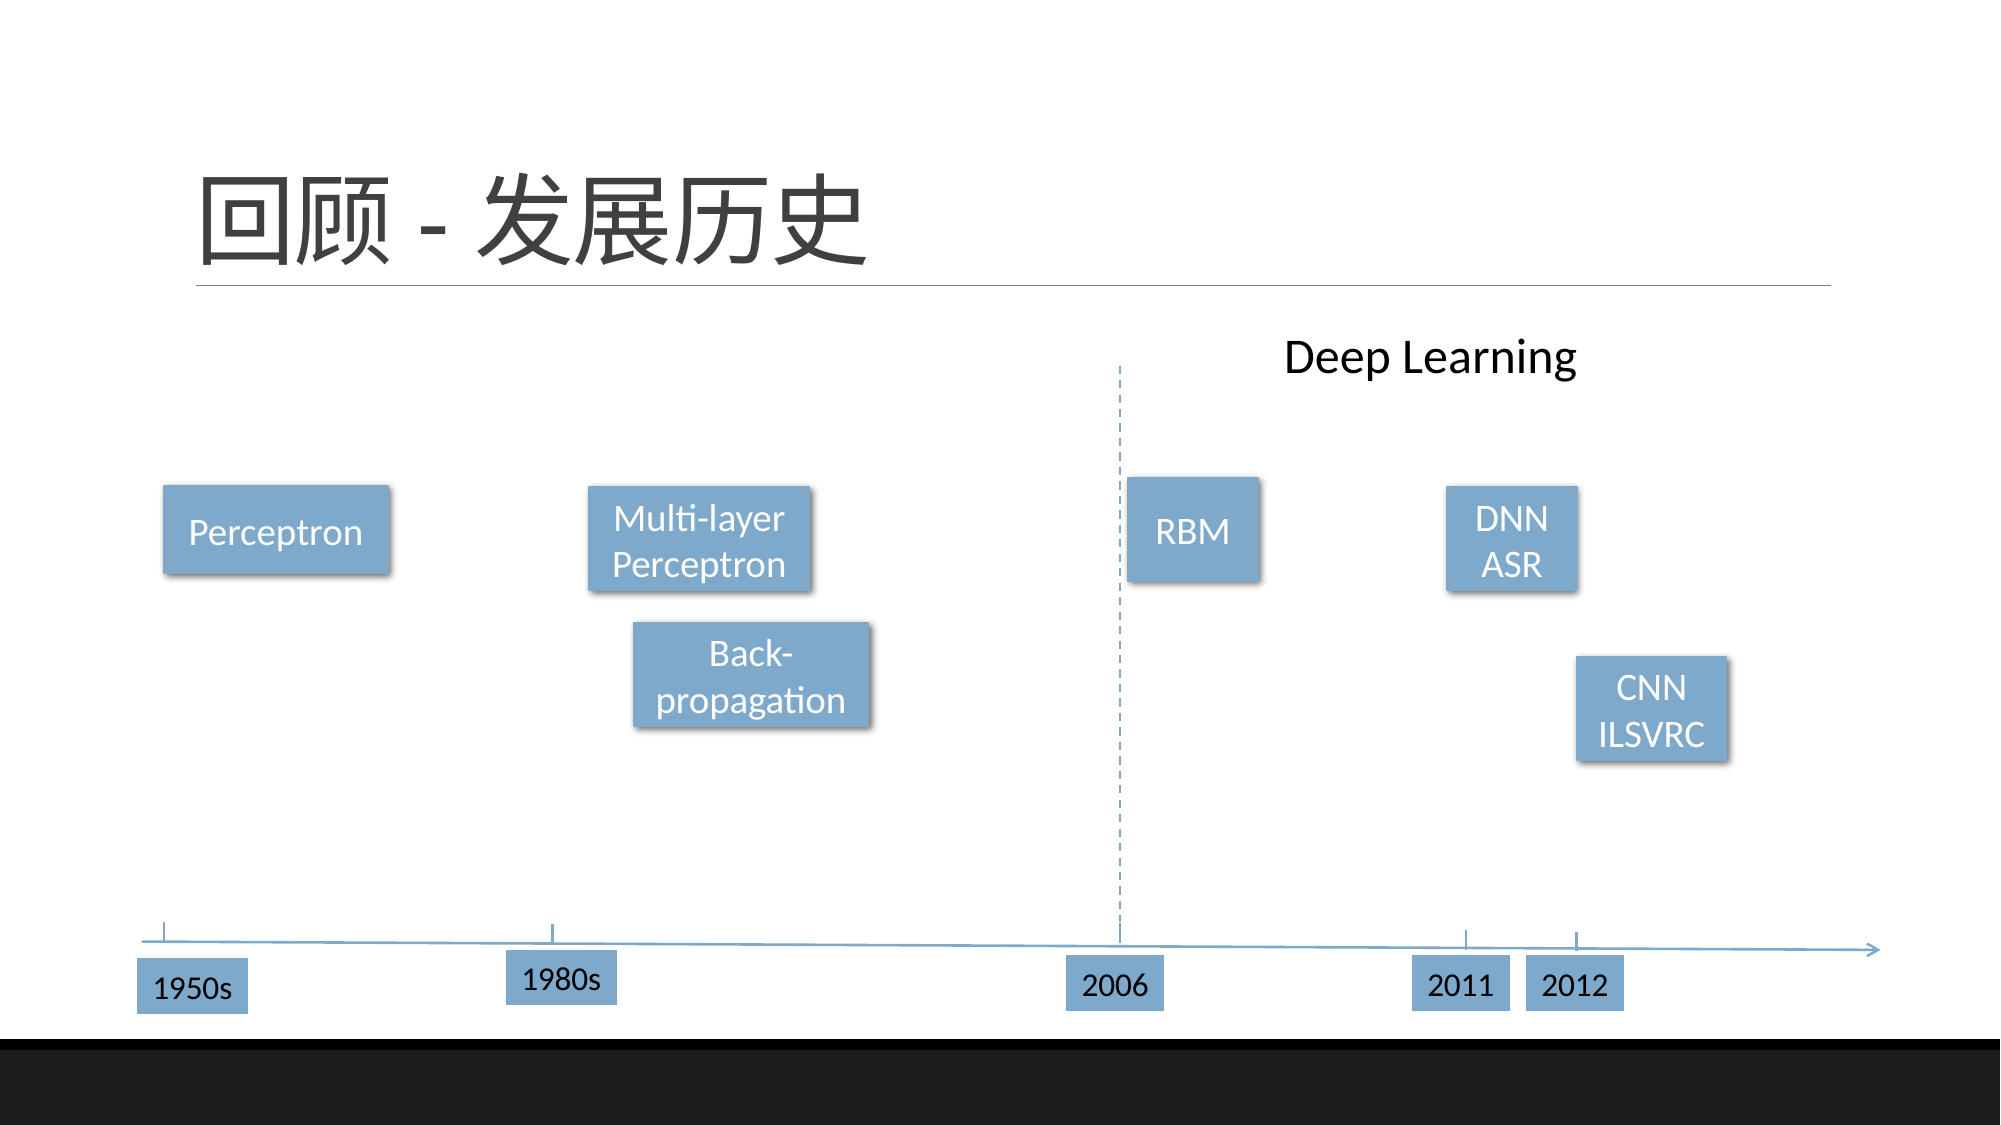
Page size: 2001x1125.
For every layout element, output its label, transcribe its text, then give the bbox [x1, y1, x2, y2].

text_box DNN ASR [1446, 486, 1578, 591]
text_box 2006 [1066, 961, 1164, 1011]
text_box 1980s [506, 961, 617, 1005]
text_box 1950s [137, 958, 248, 1014]
text_box RBM [1130, 477, 1259, 582]
text_box Back-propagation [633, 622, 869, 727]
text_box Perceptron [163, 485, 389, 574]
text_box CNN ILSVRC [1576, 656, 1727, 761]
title 回顾-发展历史 [180, 47, 1830, 285]
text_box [1474, 941, 1573, 951]
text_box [1584, 941, 1882, 951]
text_box 2012 [1526, 961, 1624, 1011]
text_box Deep Learning [1269, 316, 1593, 391]
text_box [141, 941, 1462, 951]
text_box 2011 [1412, 961, 1510, 1011]
text_box Multi-layer Perceptron [588, 486, 810, 591]
